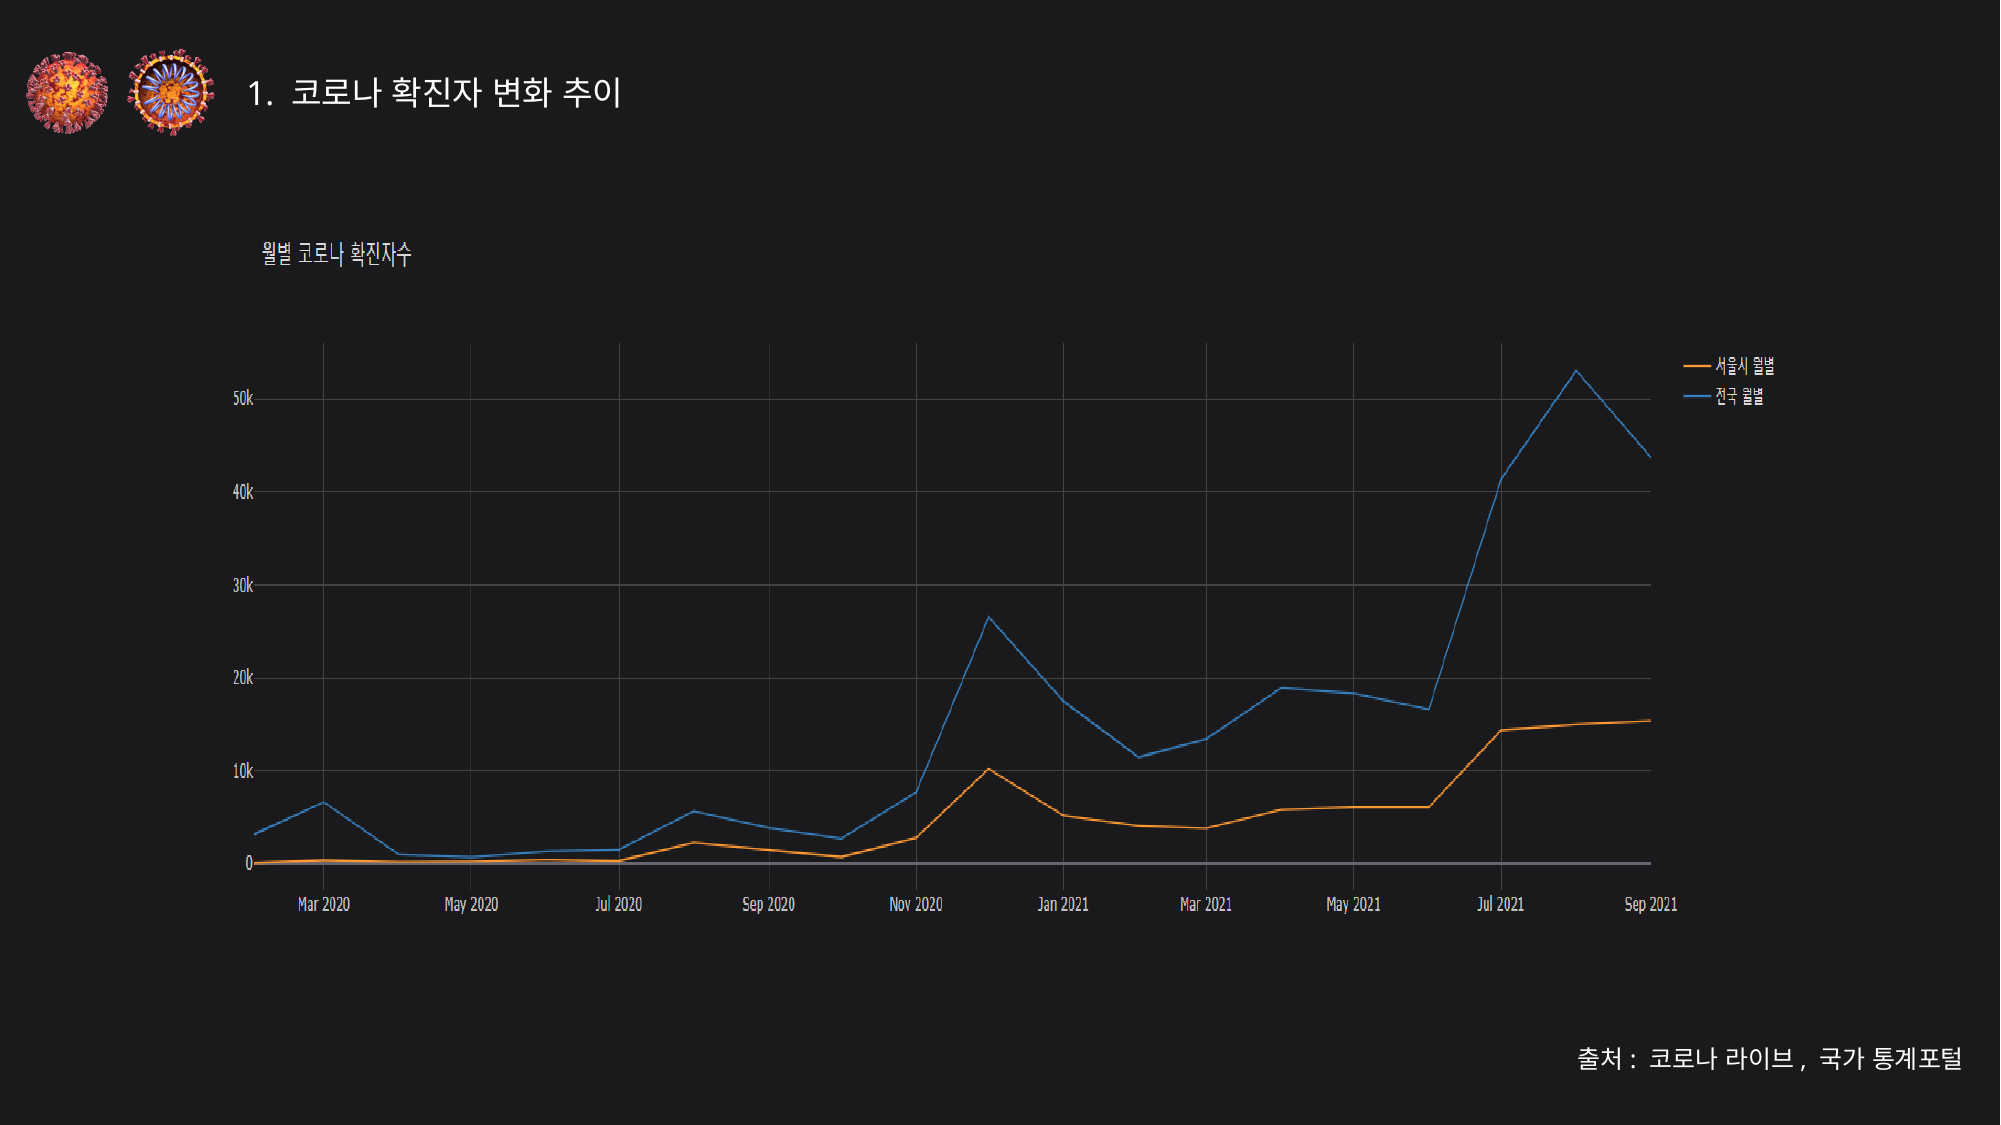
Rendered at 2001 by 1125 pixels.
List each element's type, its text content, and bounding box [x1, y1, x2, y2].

text_box 1. 코로나 확진자 변화 추이 [231, 64, 639, 120]
text_box 출처: 코로나 라이브, 국가 통계포털 [1563, 1036, 2000, 1081]
picture [203, 231, 1797, 940]
picture [19, 40, 222, 145]
